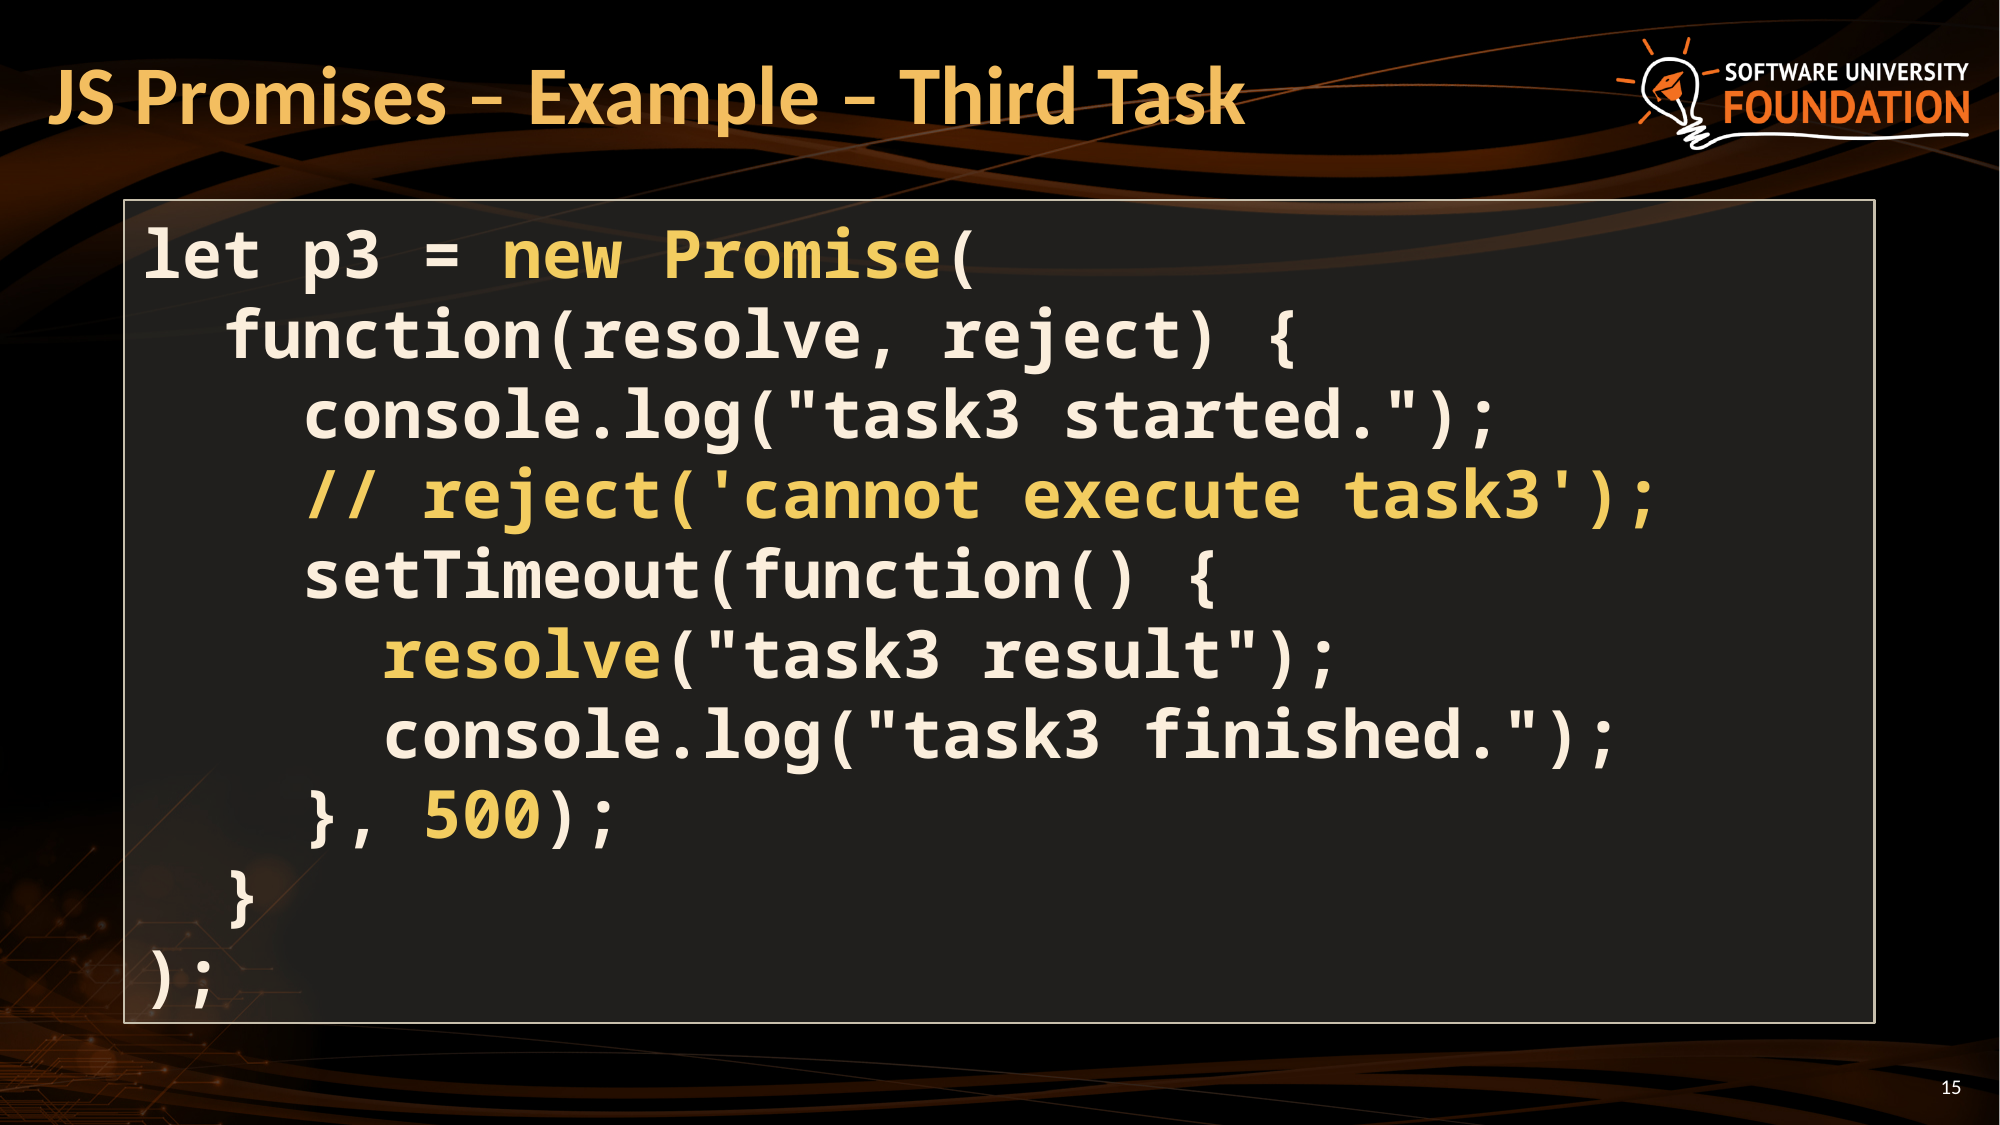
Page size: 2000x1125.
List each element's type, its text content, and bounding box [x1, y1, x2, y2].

text_box JS Promises – Example – Third Task [30, 6, 1602, 189]
text_box let p3 = new Promise( function(resolve, reject) { console.log("task3 started."); // reject('cannot execute task3'); setTimeout(function() { resolve("task3 result"); console.log("task3 finished."); }, 500); } ); [124, 199, 1875, 1024]
picture [0, 0, 2000, 1125]
text_box <number> [1897, 1070, 1968, 1103]
